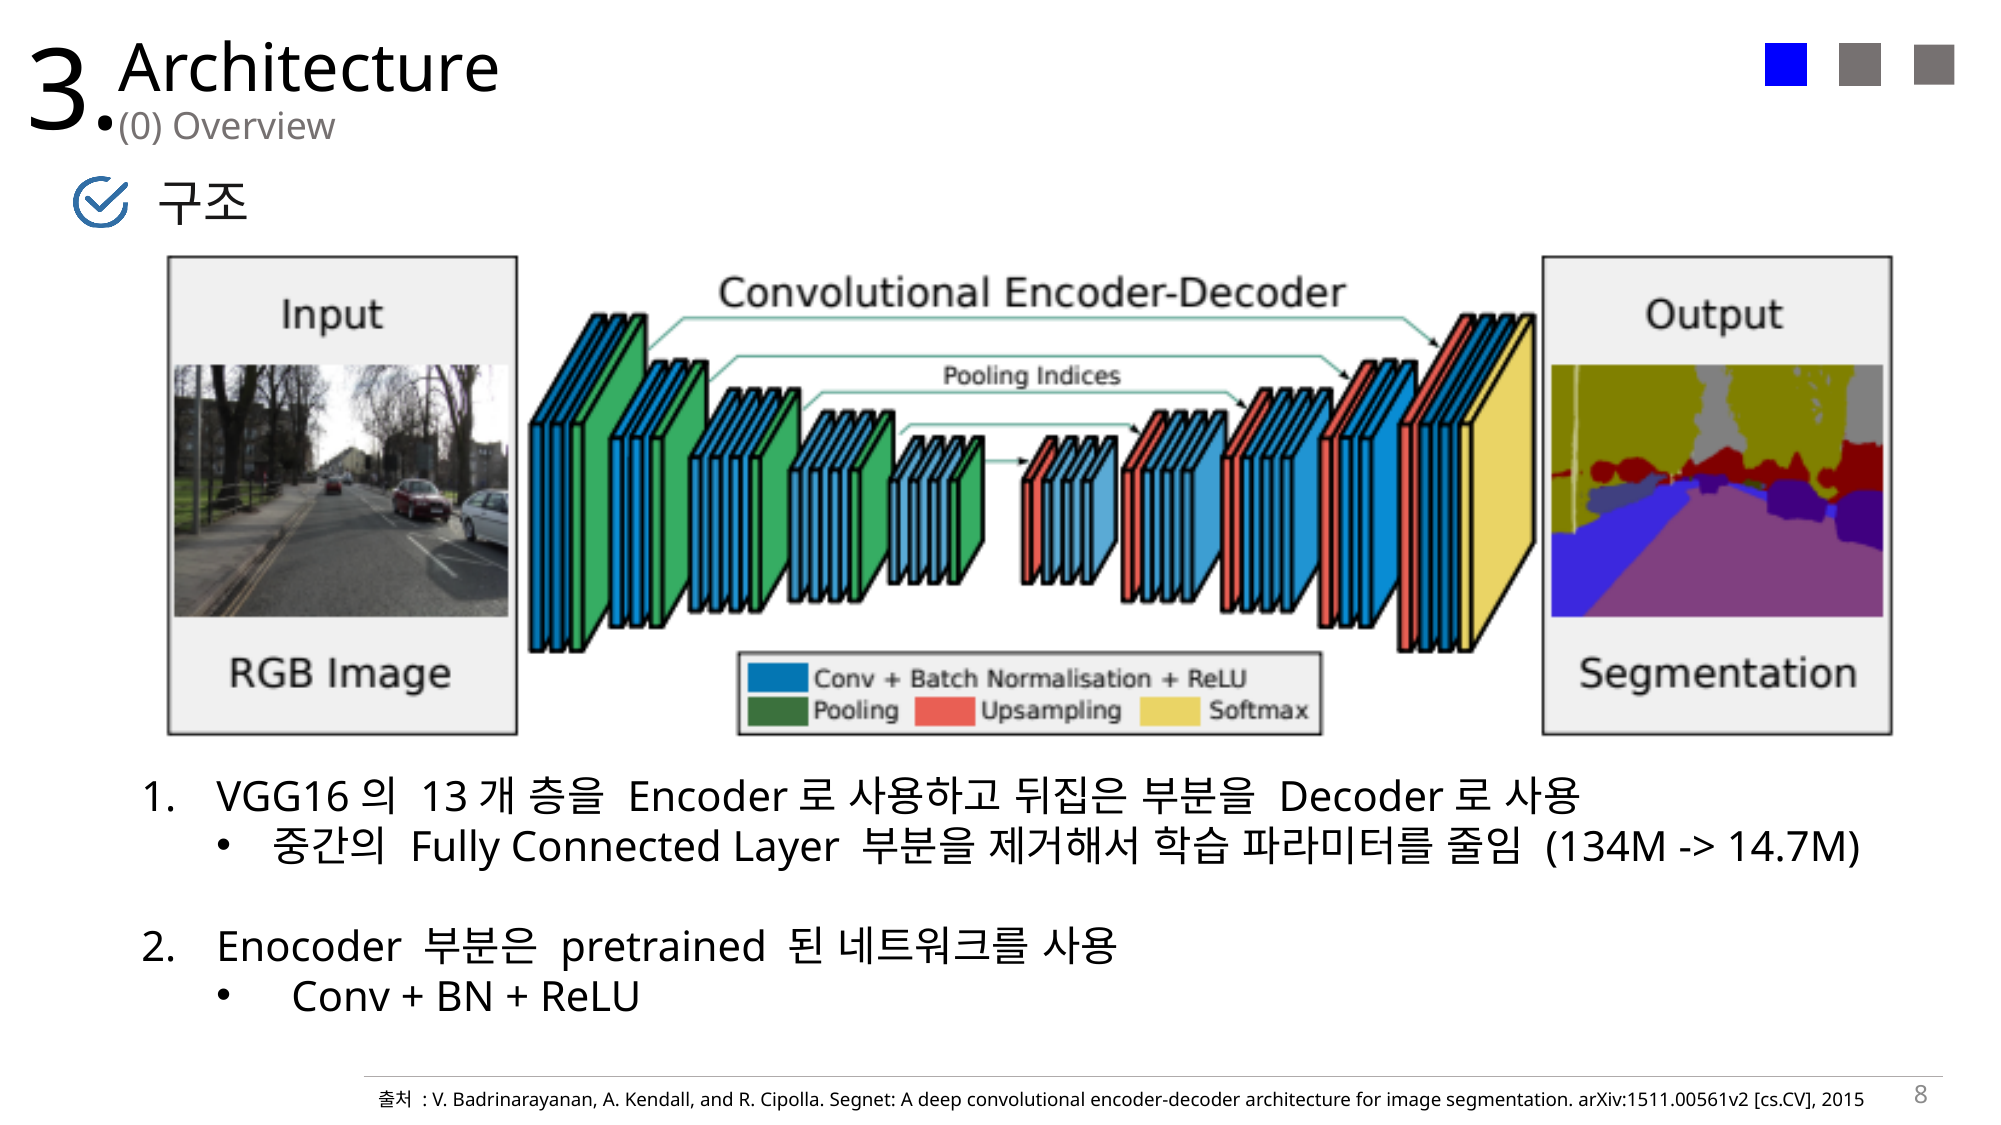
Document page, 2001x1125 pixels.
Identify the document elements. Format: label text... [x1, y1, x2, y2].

text_box VGG16의 13개 층을 Encoder로 사용하고 뒤집은 부분을 Decoder로 사용 중간의 Fully Connected Layer 부분을 제거해서 학습 파라미터를 줄임 (134M -> 14.7M) Enocoder 부분은 pretrained 된 네트워크를 사용 Conv + BN + ReLU [126, 761, 1955, 1077]
text_box 구조 [142, 163, 1925, 239]
text_box 출처 : V. Badrinarayanan, A. Kendall, and R. Cipolla. Segnet: A deep convolutional encoder-decoder architecture for image segmentation. arXiv:1511.00561v2 [cs.CV], 2015 [363, 1080, 1493, 1118]
picture [73, 176, 128, 228]
text_box [1839, 43, 1881, 86]
picture [158, 237, 1908, 751]
text_box [1913, 43, 1955, 86]
slide_number 8 [1493, 1077, 1944, 1125]
text_box (0) Overview [136, 94, 1666, 155]
text_box 3. [11, 10, 136, 160]
text_box Architecture [136, 17, 1678, 112]
text_box [1765, 43, 1807, 86]
